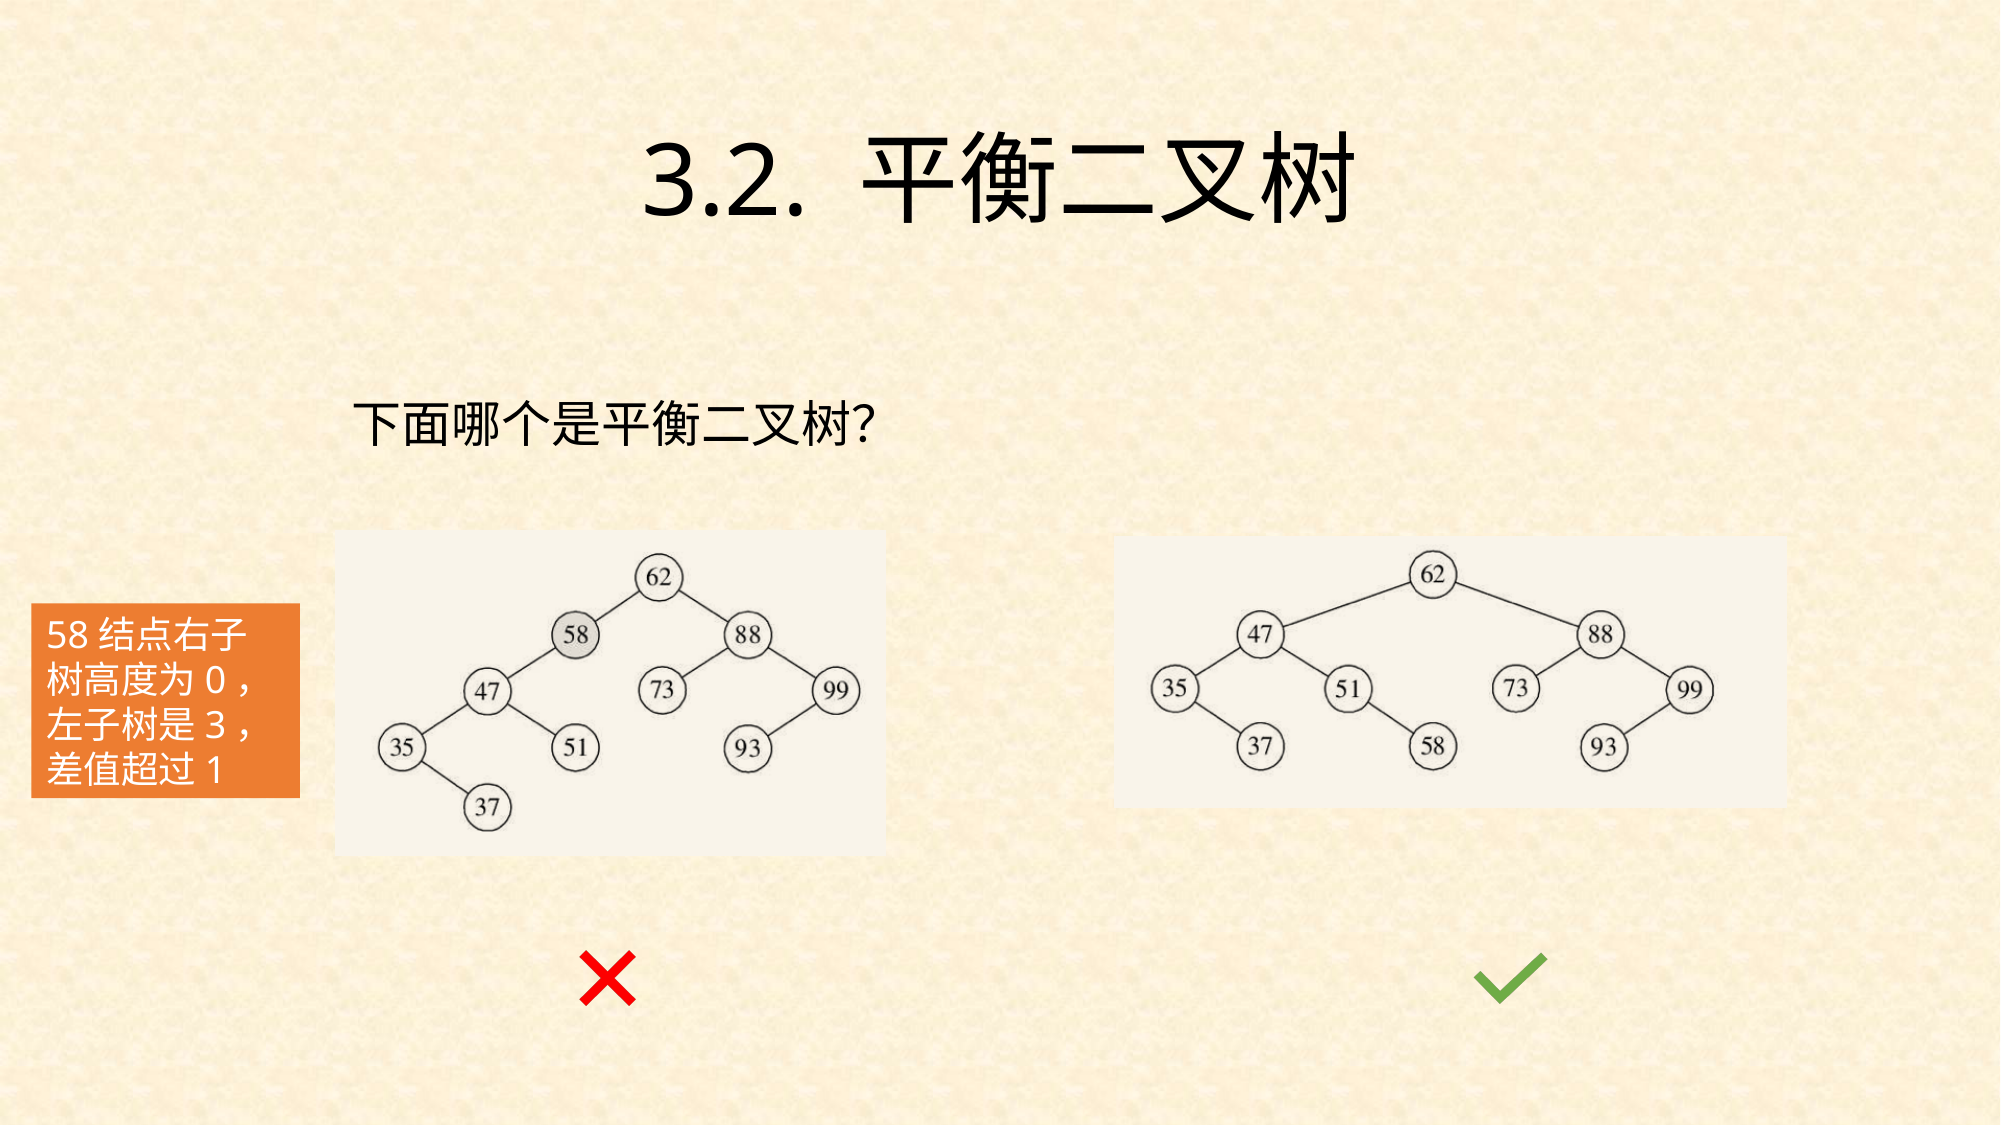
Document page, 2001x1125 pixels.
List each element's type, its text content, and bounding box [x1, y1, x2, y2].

text_box 下面哪个是平衡二叉树？ [336, 385, 878, 461]
text_box 3.2. 平衡二叉树 [336, 107, 1663, 243]
text_box 58结点右子树高度为0，左子树是3，差值超过1 [31, 603, 300, 799]
picture [0, 0, 2001, 1125]
